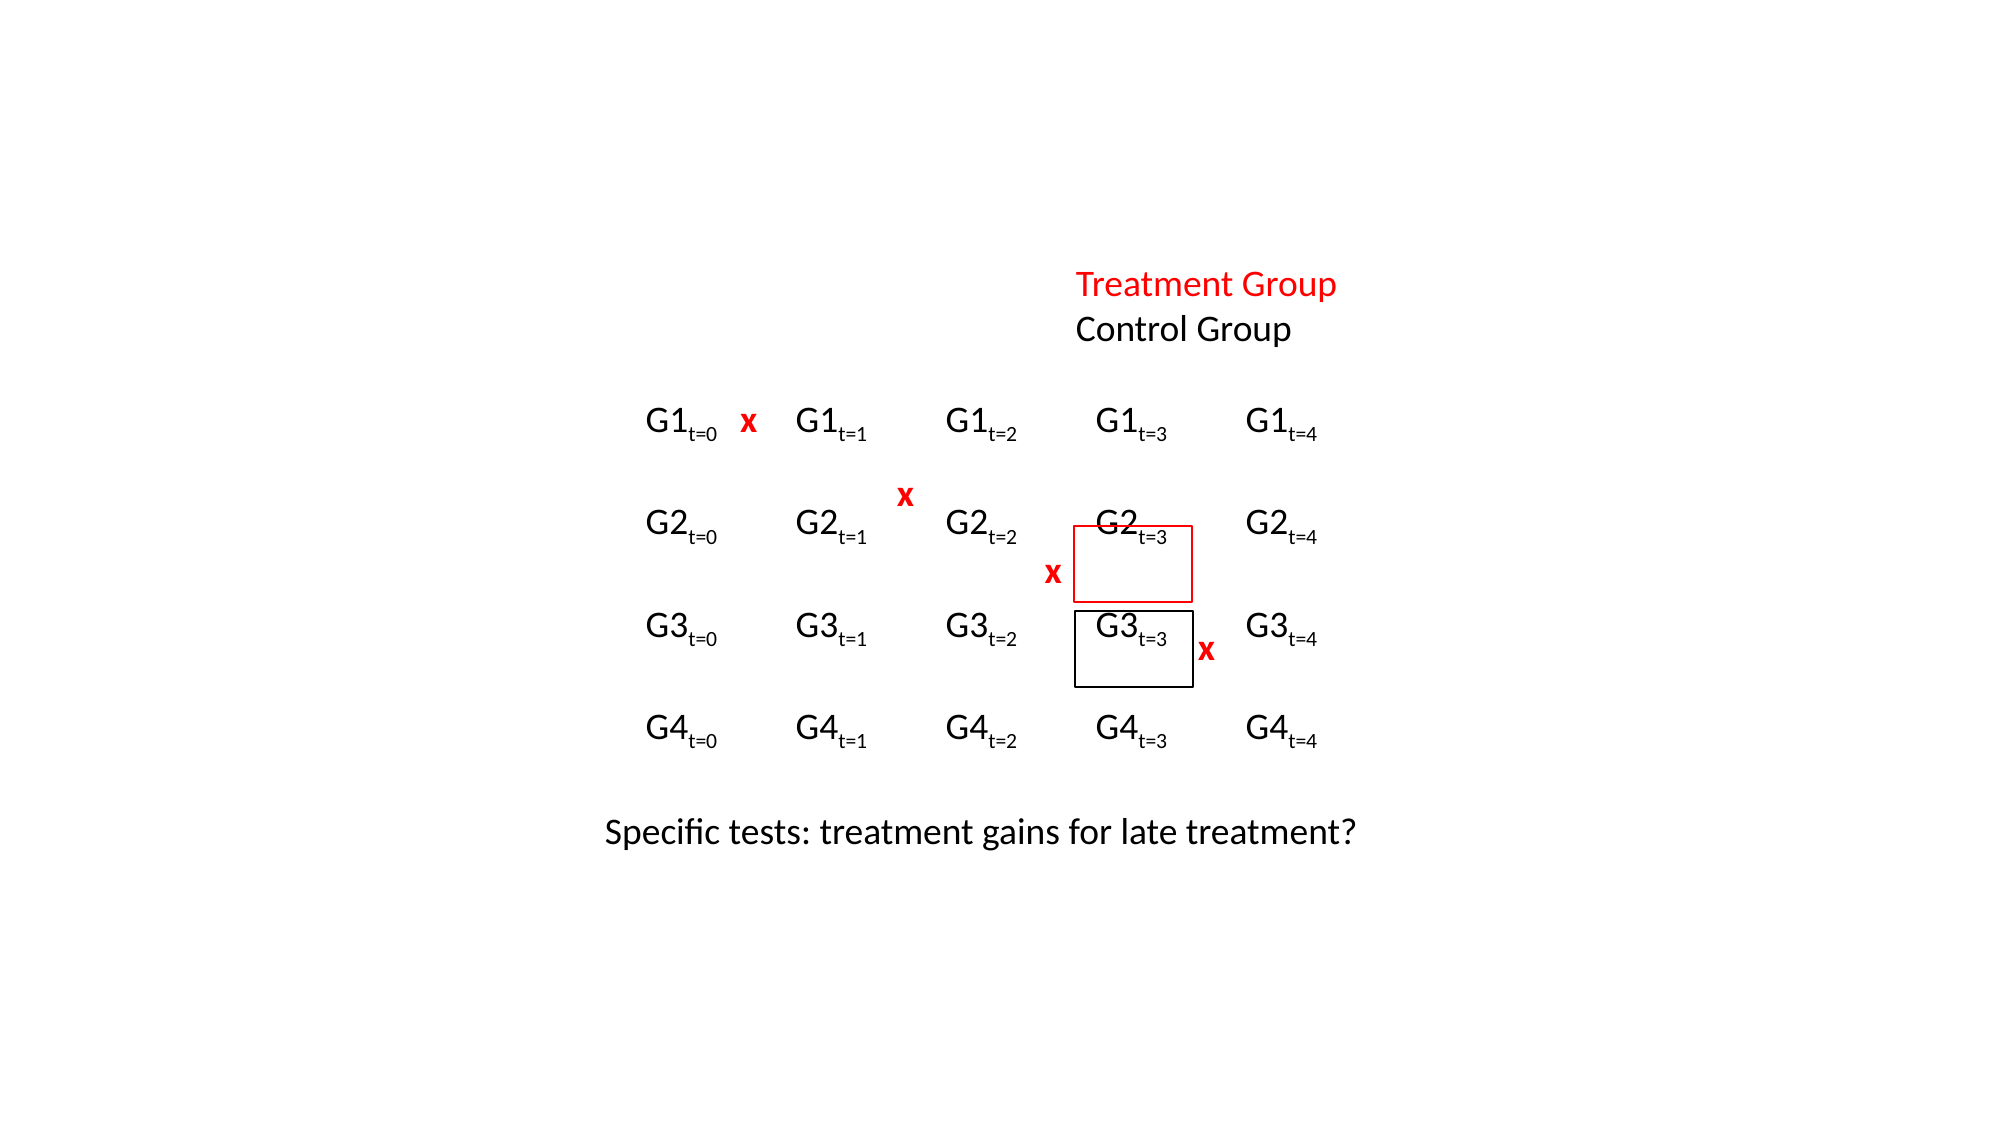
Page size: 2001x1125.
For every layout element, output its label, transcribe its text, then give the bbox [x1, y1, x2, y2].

text_box x [1195, 615, 1231, 676]
text_box [1072, 524, 1194, 604]
text_box [1073, 609, 1195, 689]
text_box x [882, 461, 929, 522]
text_box G1t=0 G1t=1 G1t=2 G1t=3 G1t=4 G2t=0 G2t=1 G2t=2 G2t=3 G2t=4 G3t=0 G3t=1 G3t=2 G3t=3 G3t=4 G4t=0 G4t=1 G4t=2 G4t=3 G4t=4 [630, 387, 1333, 799]
text_box x [1029, 538, 1072, 599]
text_box x [725, 387, 773, 448]
text_box Specific tests: treatment gains for late treatment? [589, 799, 1374, 860]
text_box Treatment Group Control Group [1060, 251, 1353, 357]
